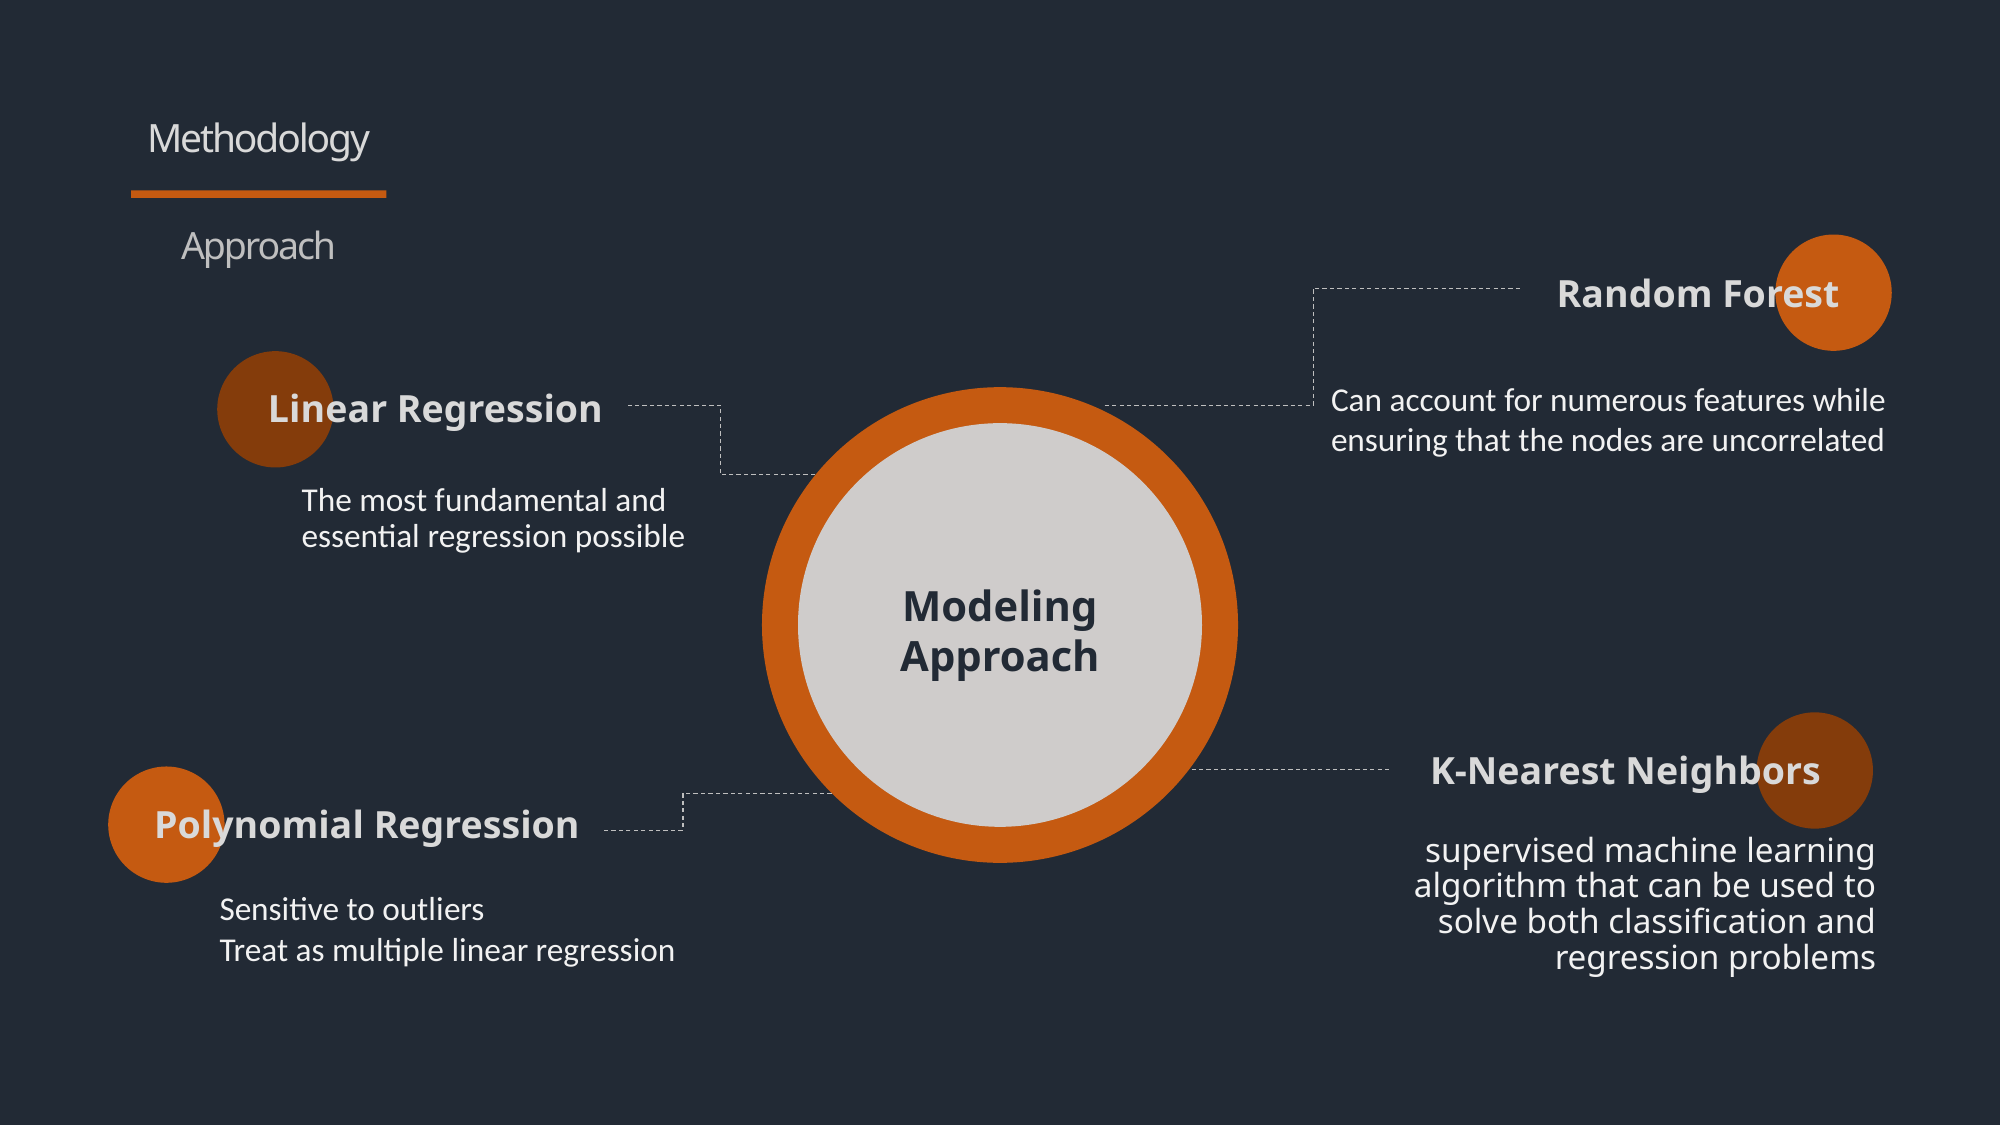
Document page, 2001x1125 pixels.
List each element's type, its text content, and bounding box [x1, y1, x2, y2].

text_box Linear Regression [253, 378, 639, 438]
text_box The most fundamental and essential regression possible [286, 460, 752, 577]
text_box [1764, 712, 1873, 817]
text_box [217, 351, 327, 468]
text_box Approach [142, 207, 376, 288]
text_box supervised machine learning algorithm that can be used to solve both classification and regression problems [1316, 817, 1892, 993]
text_box [130, 189, 387, 199]
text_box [685, 345, 756, 535]
text_box K-Nearest Neighbors [1415, 739, 1857, 800]
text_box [699, 697, 737, 926]
text_box [1783, 234, 1892, 350]
text_box Polynomial Regression [139, 793, 605, 854]
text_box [1104, 287, 1522, 406]
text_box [761, 387, 1239, 863]
text_box Sensitive to outliers Treat as multiple linear regression [204, 876, 752, 993]
text_box Random Forest [1541, 262, 1865, 323]
title Methodology [120, 100, 397, 181]
text_box Can account for numerous features while ensuring that the nodes are uncorrelated [1316, 350, 1912, 485]
text_box [108, 766, 217, 883]
